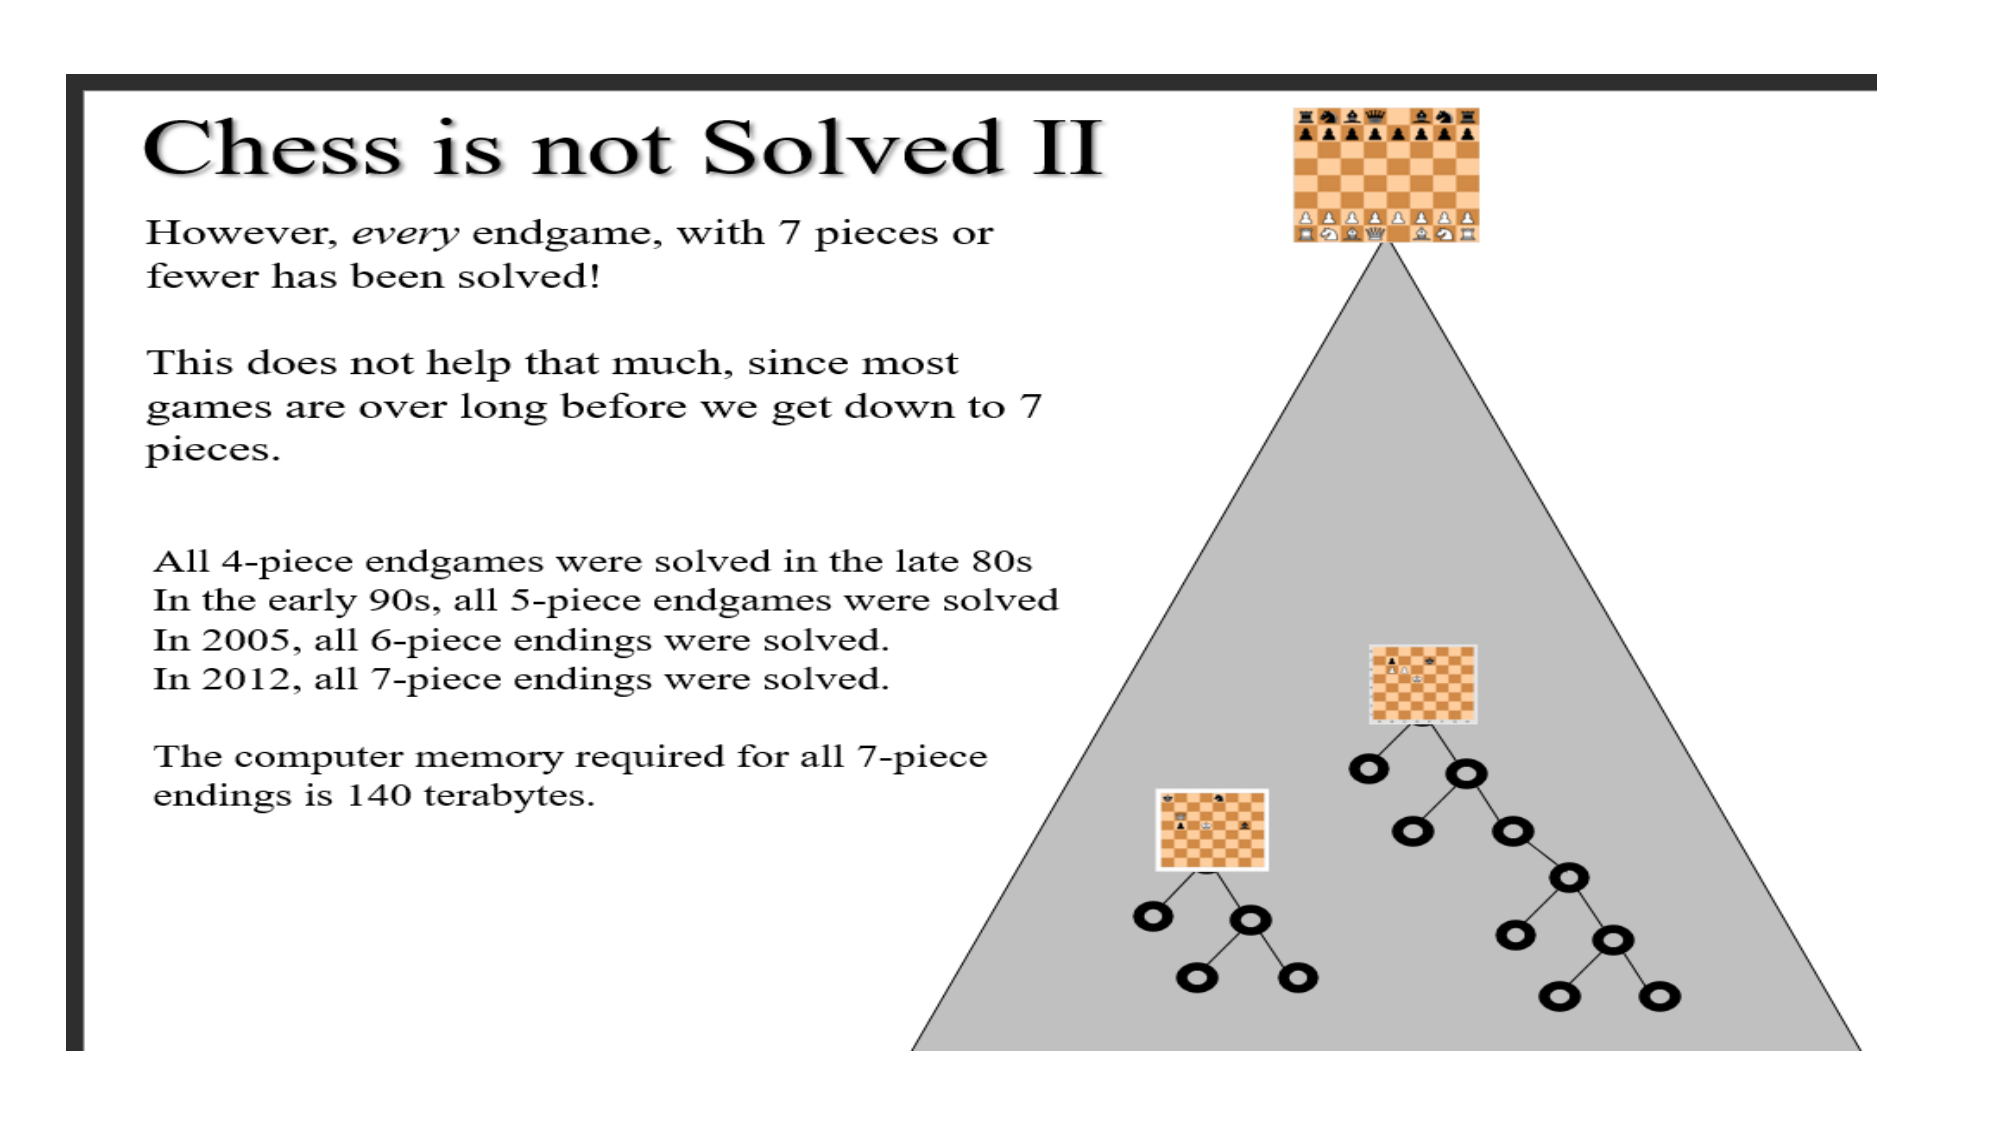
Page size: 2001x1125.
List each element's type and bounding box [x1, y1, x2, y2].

picture [66, 74, 1877, 1051]
